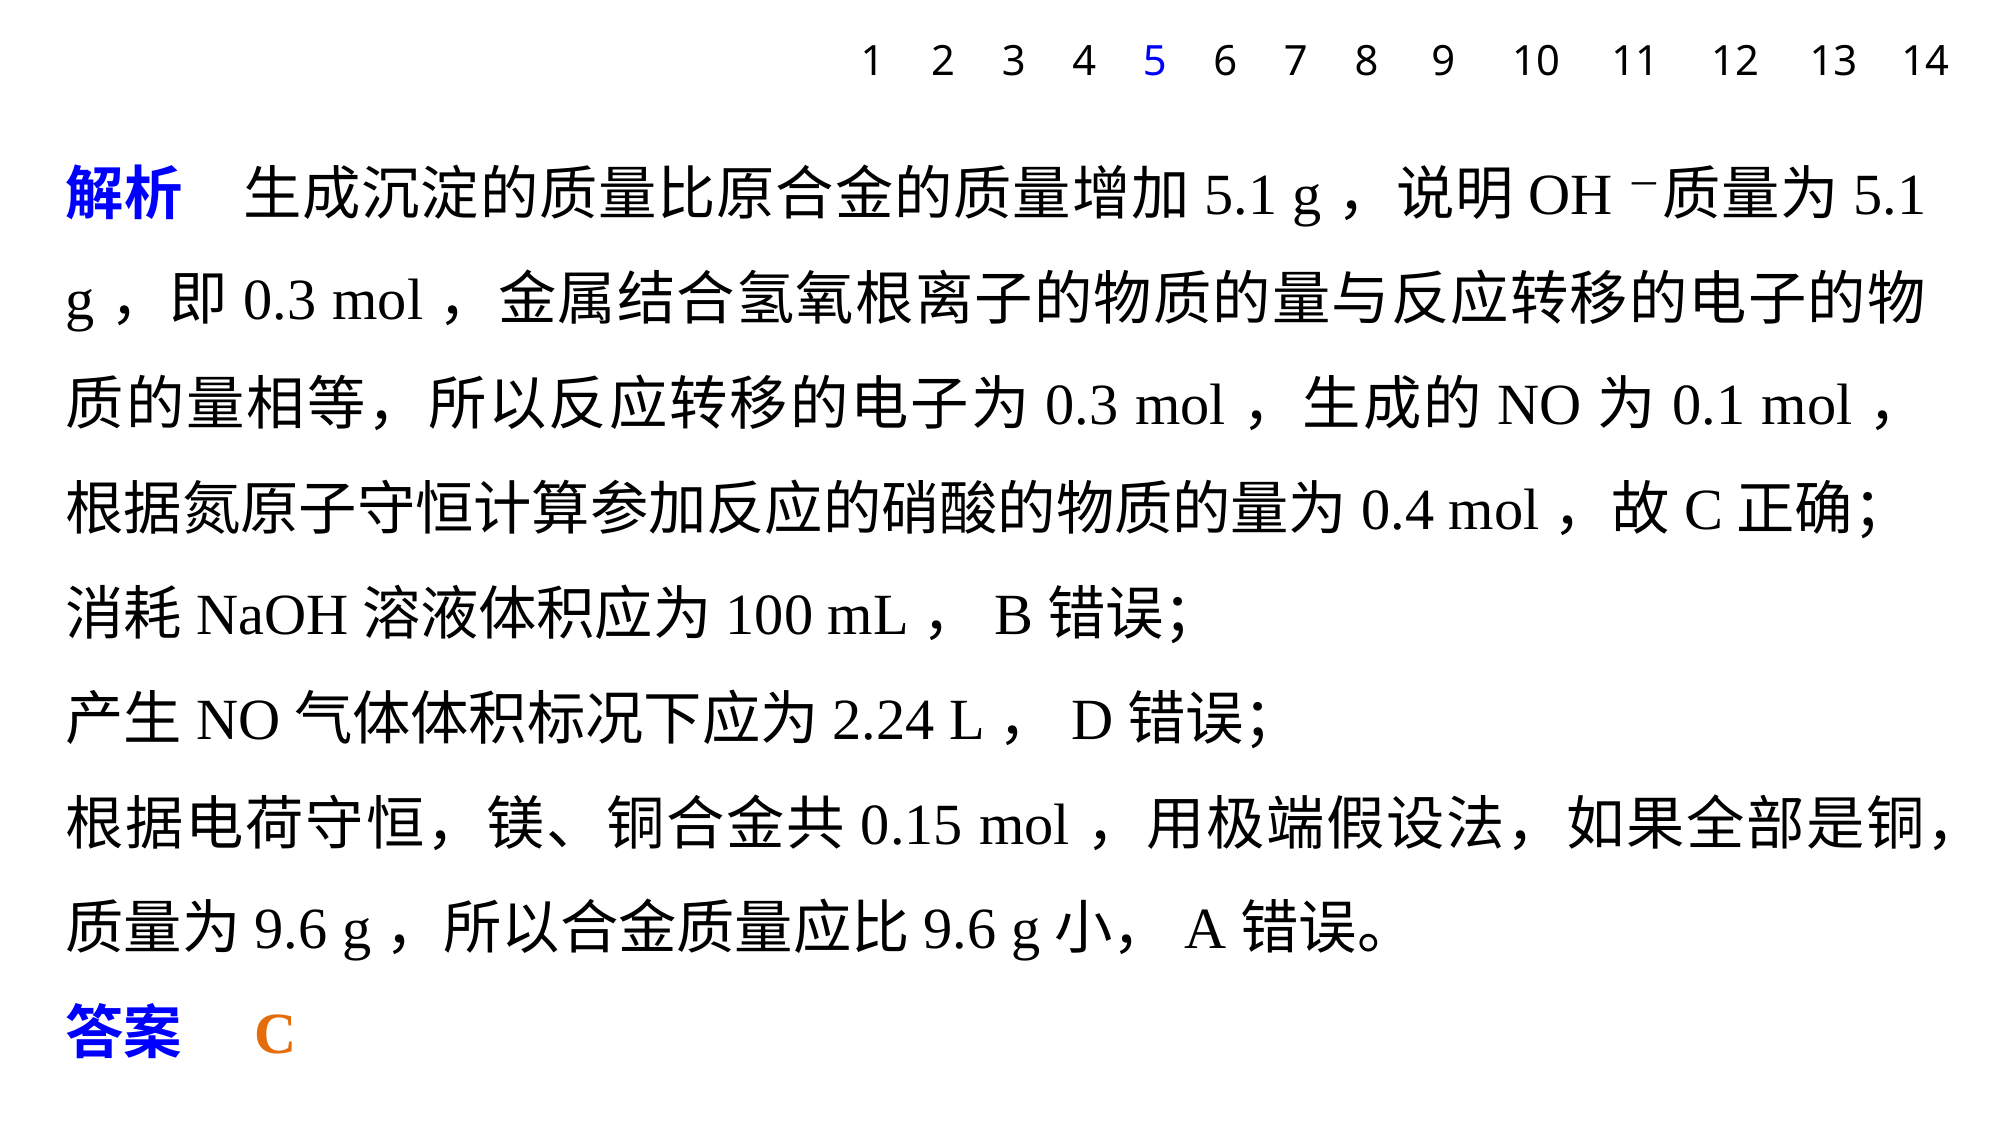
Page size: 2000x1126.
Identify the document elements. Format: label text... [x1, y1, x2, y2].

text_box 14 [1886, 11, 1965, 106]
text_box 解析 生成沉淀的质量比原合金的质量增加5.1 g，说明OH－质量为5.1 g，即0.3 mol，金属结合氢氧根离子的物质的量与反应转移的电子的物质的量相等，所以反应转移的电子为0.3 mol，生成的NO为0.1 mol，根据氮原子守恒计算参加反应的硝酸的物质的量为0.4 mol，故C正确； 消耗NaOH溶液体积应为100 mL，B错误； 产生NO气体体积标况下应为2.24 L，D错误； 根据电荷守恒，镁、铜合金共0.15 mol，用极端假设法，如果全部是铜，质量为9.6 g，所以合金质量应比9.6 g小，A错误。 答案 C [51, 113, 1942, 1073]
text_box 12 [1689, 11, 1781, 106]
text_box 8 [1336, 11, 1397, 106]
text_box 9 [1407, 11, 1480, 106]
text_box 7 [1266, 11, 1326, 106]
text_box 6 [1195, 11, 1255, 106]
text_box 1 [843, 11, 903, 106]
text_box 2 [913, 11, 973, 106]
text_box 11 [1592, 11, 1678, 106]
text_box 4 [1054, 11, 1114, 106]
text_box 3 [984, 11, 1044, 106]
text_box 13 [1792, 11, 1875, 106]
text_box 5 [1125, 11, 1185, 106]
text_box 10 [1490, 11, 1582, 106]
